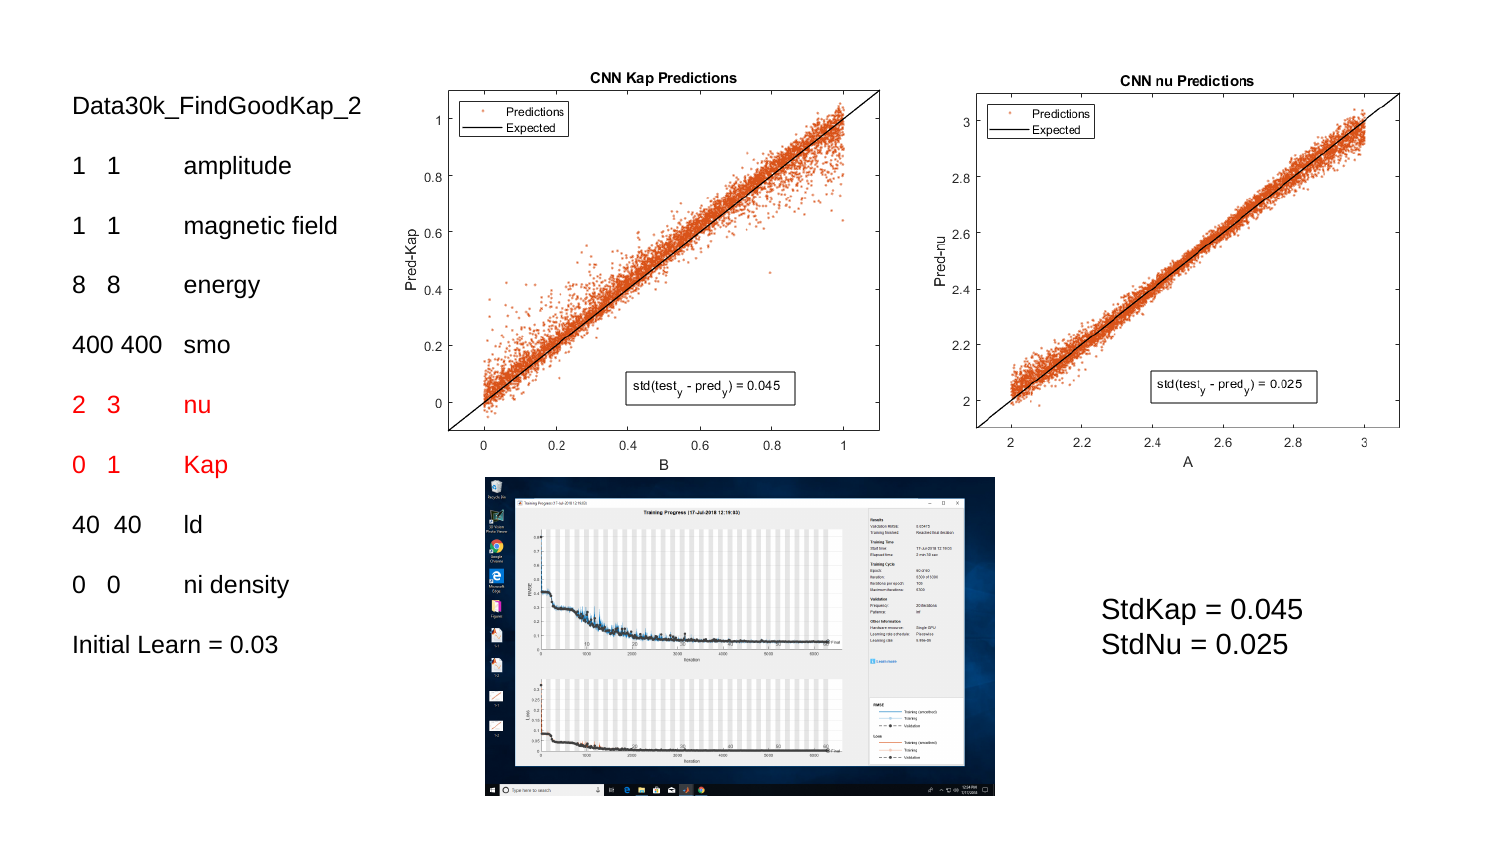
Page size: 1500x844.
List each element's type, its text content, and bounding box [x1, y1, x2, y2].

text_box Data30k_FindGoodKap_2 1 1 amplitude 1 1 magnetic field 8 8 energy 400 400 smo 2 3 nu 0 1 Kap 40 40 ld 0 0 ni density Initial Learn = 0.03 [57, 44, 449, 766]
text_box StdKap = 0.045 StdNu = 0.025 [1085, 574, 1411, 683]
picture [375, 58, 1451, 796]
